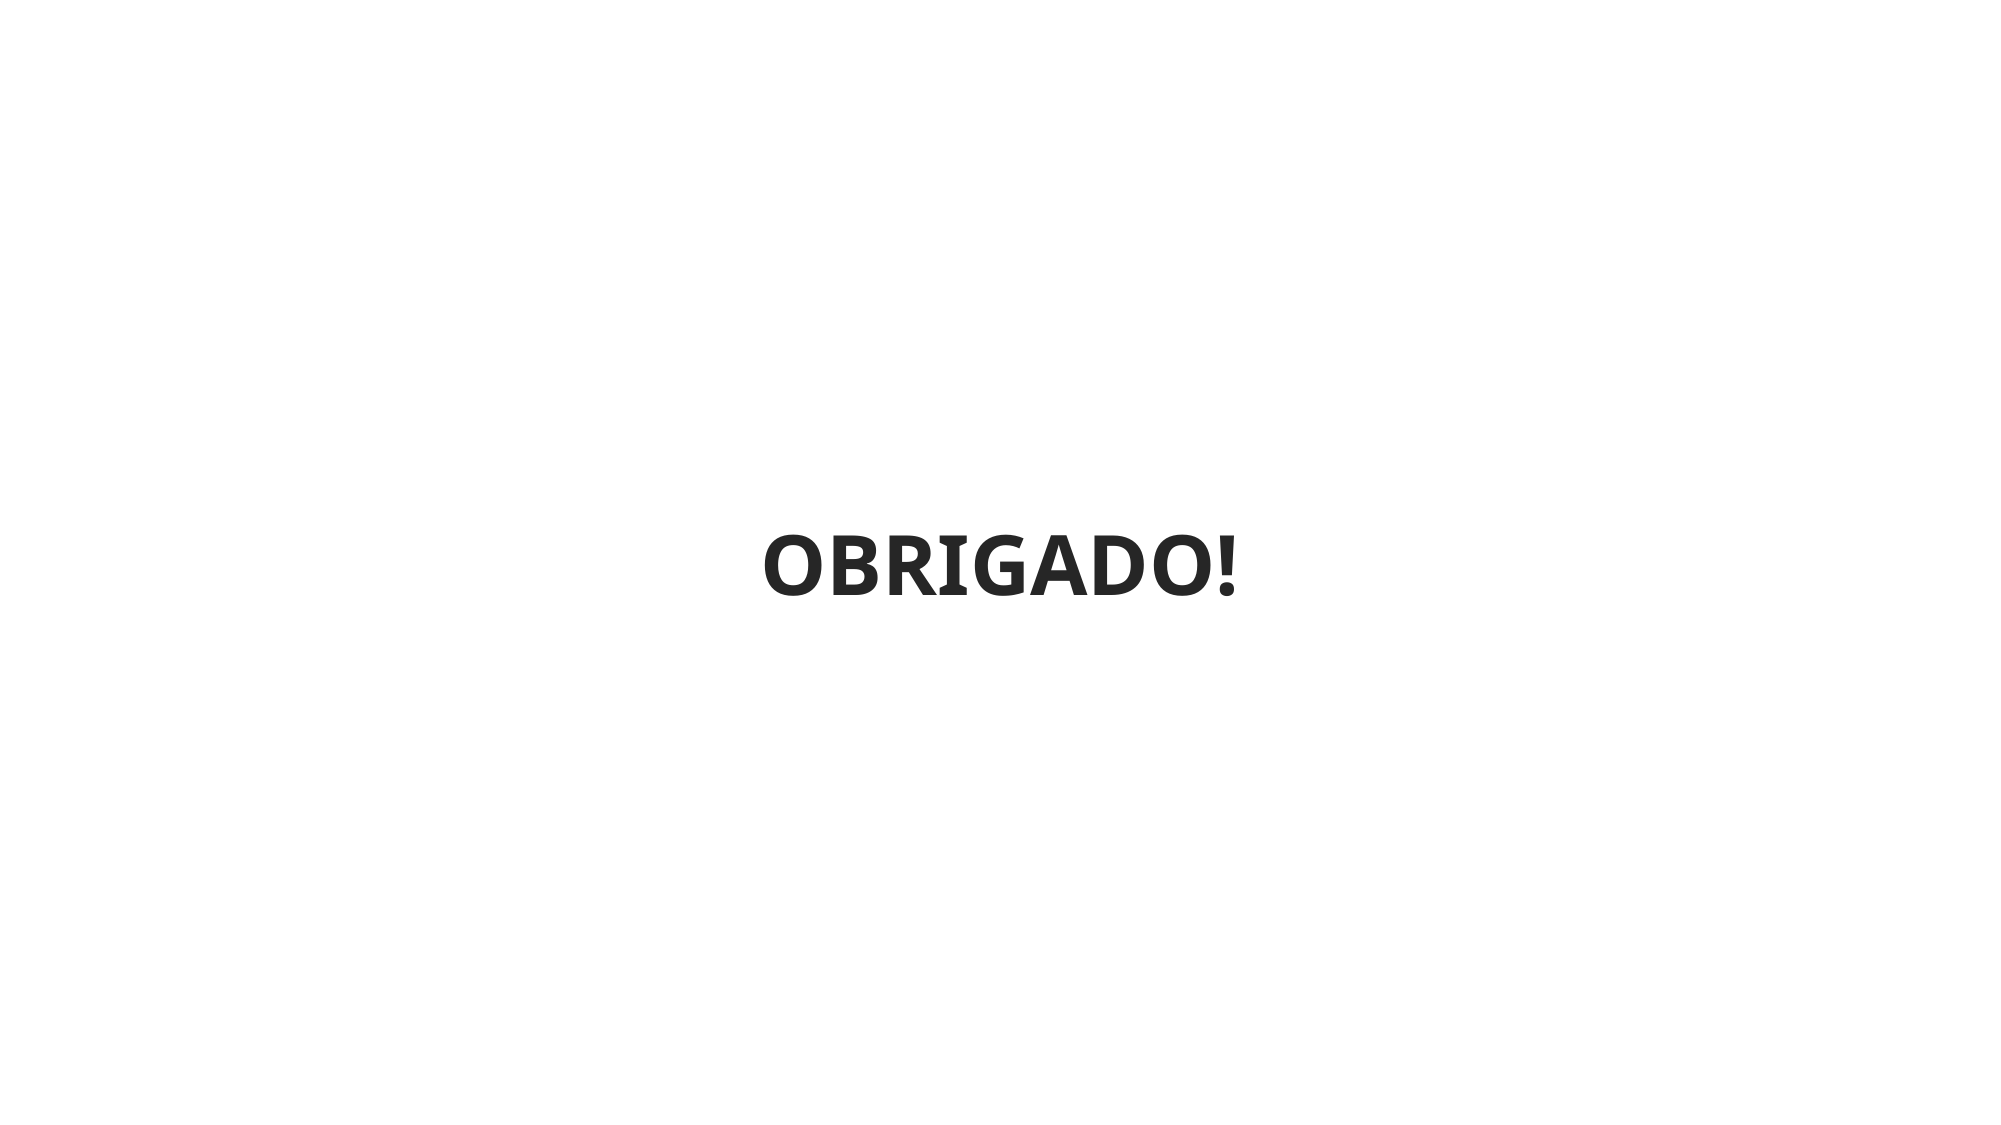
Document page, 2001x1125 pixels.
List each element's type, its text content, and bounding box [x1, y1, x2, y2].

title OBRIGADO! [269, 509, 1731, 616]
